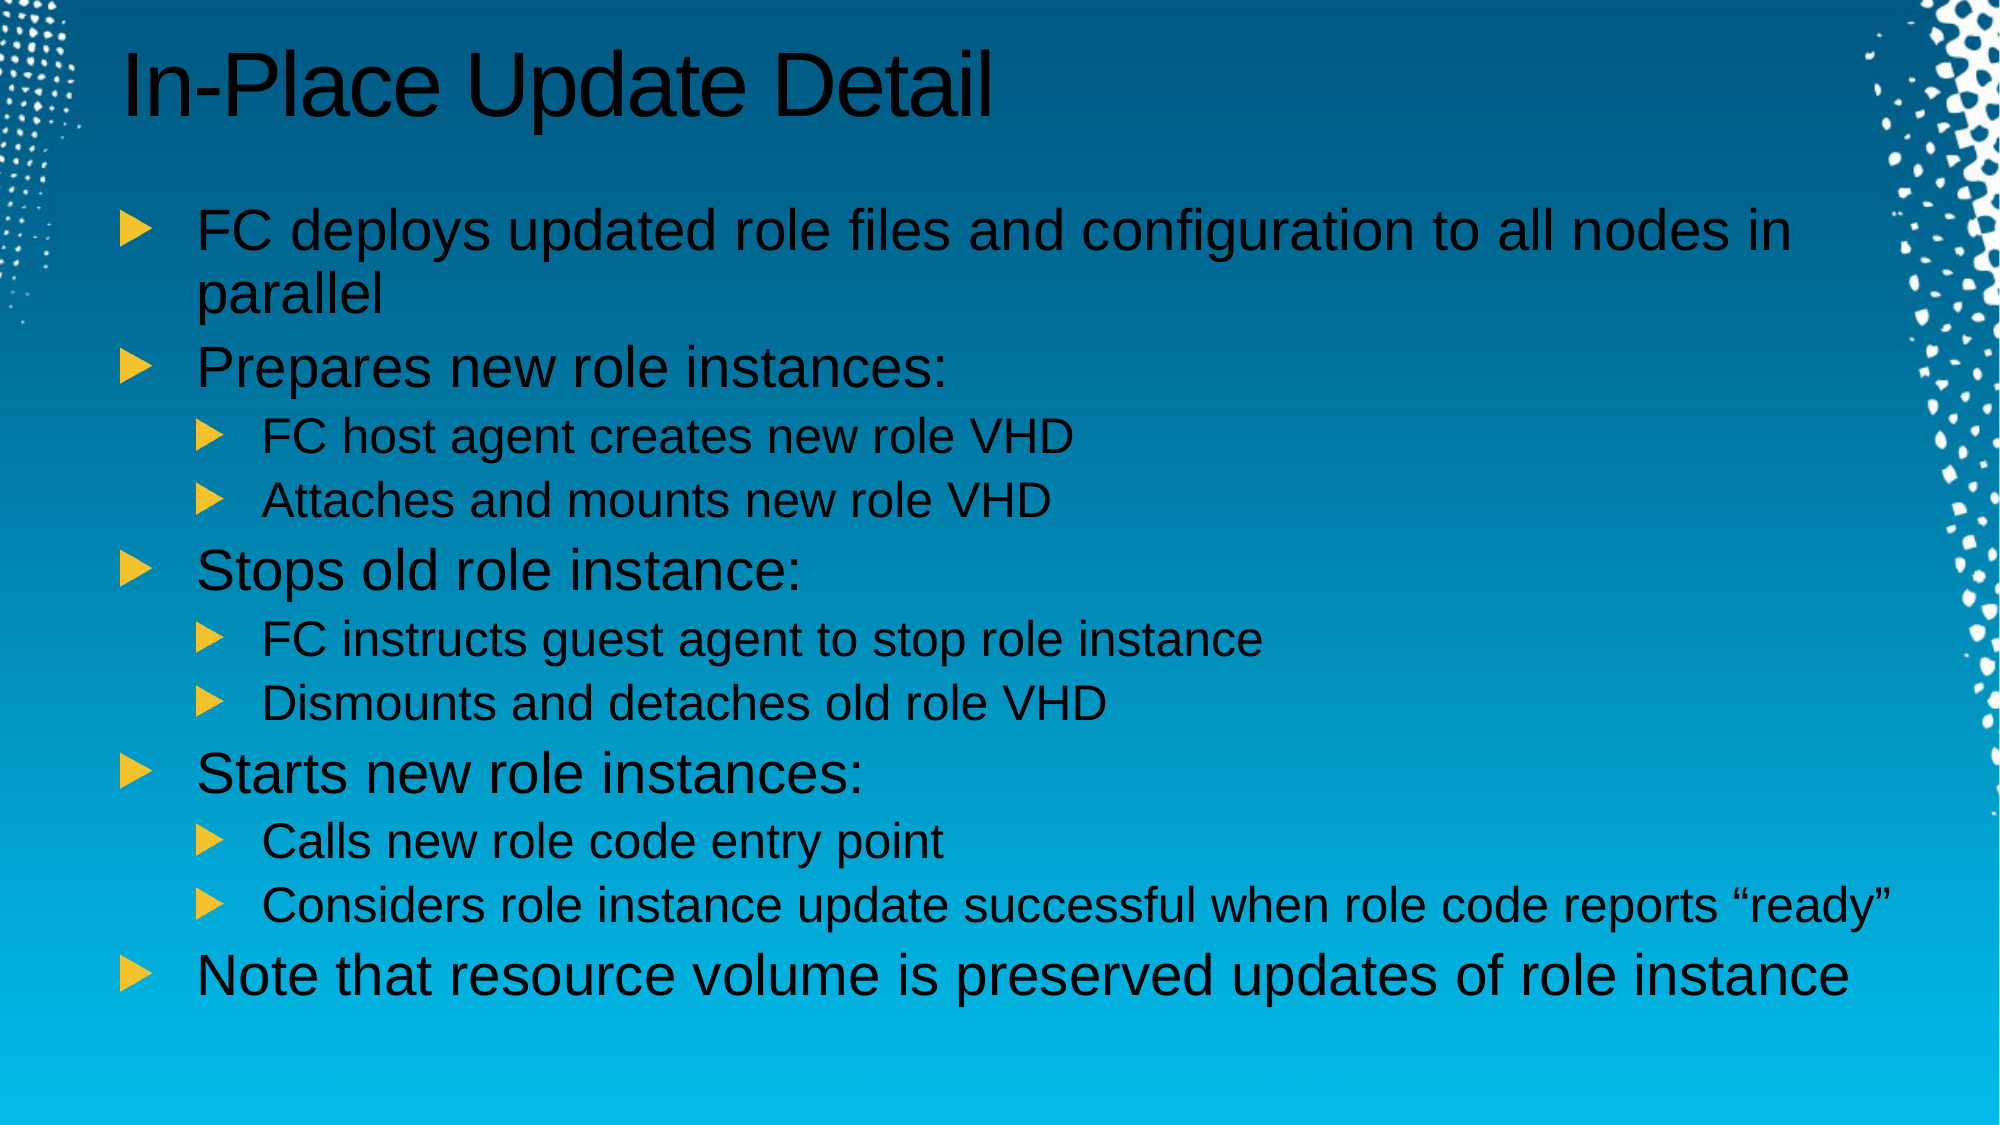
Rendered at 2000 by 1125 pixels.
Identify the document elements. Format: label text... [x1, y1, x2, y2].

picture [1921, 0, 1934, 8]
picture [121, 211, 150, 245]
picture [0, 24, 9, 33]
picture [197, 420, 222, 449]
picture [1955, 246, 1965, 256]
picture [16, 22, 23, 34]
picture [1980, 460, 1987, 469]
picture [1972, 312, 1985, 322]
picture [1963, 589, 1976, 607]
picture [54, 76, 60, 83]
picture [33, 0, 42, 10]
picture [1950, 465, 1958, 483]
picture [47, 0, 57, 10]
picture [38, 74, 47, 80]
picture [1963, 535, 1977, 550]
picture [6, 97, 12, 105]
picture [1974, 683, 1985, 694]
title In-Place Update Detail [120, 37, 1950, 138]
picture [10, 69, 17, 78]
picture [1978, 517, 1987, 527]
picture [197, 825, 222, 854]
picture [1963, 278, 1976, 291]
picture [1950, 413, 1958, 424]
picture [1914, 164, 1923, 177]
picture [11, 55, 21, 64]
picture [121, 754, 150, 787]
picture [1973, 368, 1982, 380]
picture [42, 31, 53, 39]
picture [1952, 502, 1967, 516]
picture [1935, 0, 2000, 306]
picture [1925, 141, 1935, 155]
picture [1889, 152, 1901, 166]
picture [1935, 177, 1945, 189]
picture [1991, 637, 2000, 652]
picture [28, 42, 36, 53]
picture [1988, 547, 2000, 561]
picture [1981, 604, 2000, 620]
picture [1990, 492, 2000, 505]
picture [31, 131, 37, 138]
picture [197, 484, 222, 513]
picture [197, 687, 221, 715]
picture [1994, 382, 2000, 391]
picture [1969, 625, 1985, 642]
picture [1929, 27, 1944, 37]
picture [33, 88, 42, 97]
picture [1995, 582, 2000, 595]
picture [1982, 714, 1993, 729]
picture [16, 143, 21, 151]
picture [1958, 445, 1968, 460]
picture [55, 62, 62, 69]
picture [1953, 301, 1962, 312]
picture [43, 42, 49, 53]
picture [56, 47, 64, 55]
picture [197, 889, 222, 918]
picture [1991, 747, 2000, 765]
picture [1988, 691, 2000, 709]
picture [0, 40, 9, 45]
picture [29, 27, 38, 38]
picture [18, 13, 26, 19]
picture [121, 349, 150, 382]
picture [0, 155, 5, 163]
picture [18, 0, 29, 6]
picture [1984, 349, 1992, 357]
picture [17, 129, 23, 136]
picture [1992, 438, 2000, 448]
list FC deploys updated role files and configuration to all nodes in parallel Prepares new role instances: FC host agent creates new role VHD Attaches and mounts new role VHD Stops old role instance: FC instructs guest agent to stop role instance Dismounts and detaches old role VHD Starts new role instances: Calls new role code entry point Considers role instance update successful when role code reports “ready” Note that resource volume is preserved updates of role instance [120, 200, 1950, 1039]
picture [1993, 321, 2000, 339]
picture [1898, 188, 1912, 198]
picture [1972, 570, 1986, 583]
picture [1955, 557, 1965, 573]
picture [1970, 426, 1980, 436]
picture [58, 32, 66, 41]
picture [13, 41, 25, 49]
picture [1960, 392, 1970, 403]
picture [121, 551, 150, 585]
picture [41, 59, 48, 67]
picture [1983, 404, 1992, 414]
picture [197, 623, 221, 651]
picture [34, 101, 43, 111]
picture [33, 116, 40, 124]
picture [1950, 525, 1956, 533]
picture [1950, 359, 1960, 366]
picture [9, 84, 15, 91]
picture [121, 956, 150, 990]
picture [1968, 481, 1978, 492]
picture [26, 57, 34, 68]
picture [30, 14, 40, 23]
picture [1963, 335, 1972, 344]
picture [1957, 187, 1971, 200]
picture [24, 72, 32, 79]
picture [1946, 155, 1961, 167]
picture [1979, 657, 1995, 676]
picture [3, 10, 11, 18]
picture [45, 16, 55, 24]
